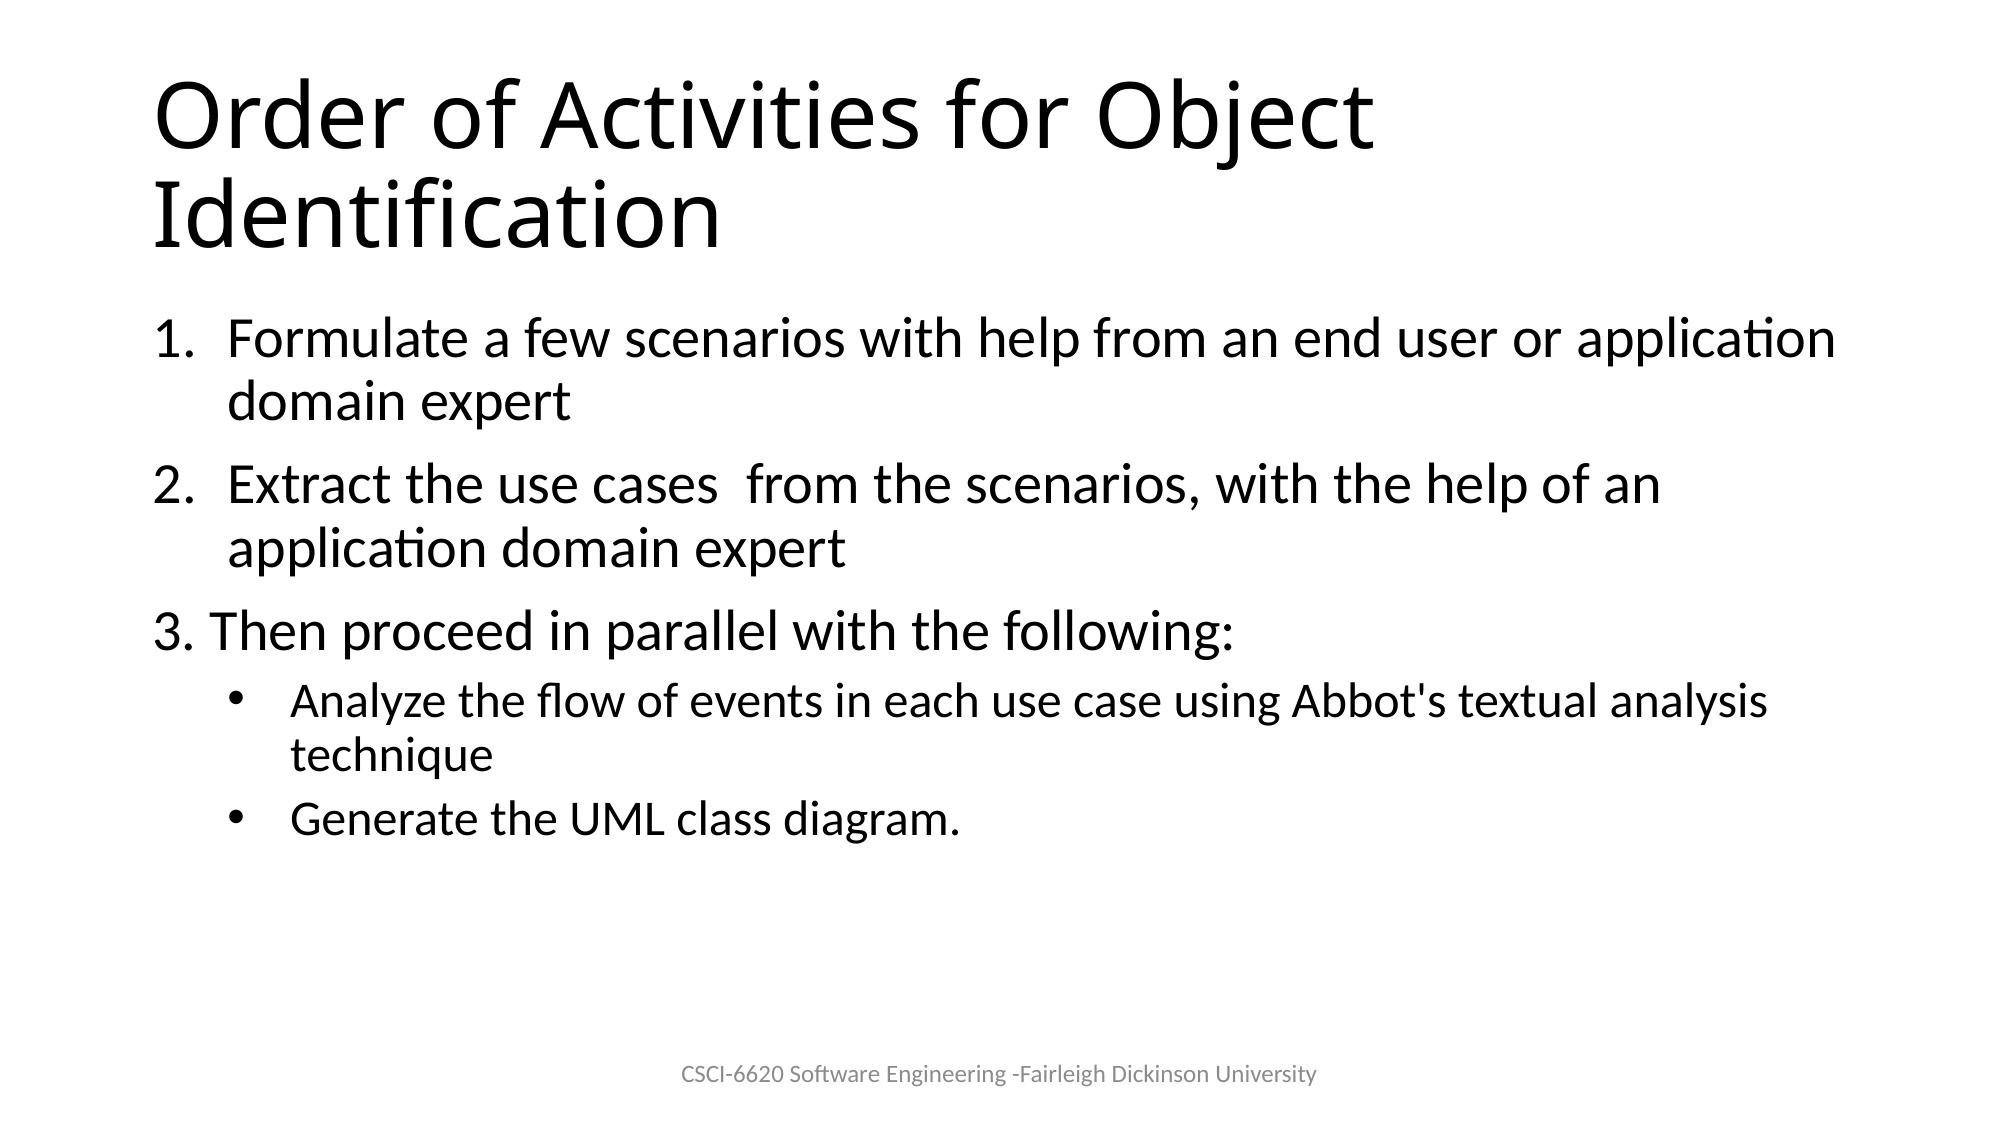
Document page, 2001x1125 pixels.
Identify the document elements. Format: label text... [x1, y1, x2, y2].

footer CSCI-6620 Software Engineering -Fairleigh Dickinson University [662, 1042, 1338, 1103]
title Order of Activities for Object Identification [137, 59, 1863, 278]
list Formulate a few scenarios with help from an end user or application domain expert Extract the use cases from the scenarios, with the help of an application domain expert 3. Then proceed in parallel with the following: Analyze the flow of events in each use case using Abbot's textual analysis technique Generate the UML class diagram. [137, 299, 1863, 1014]
